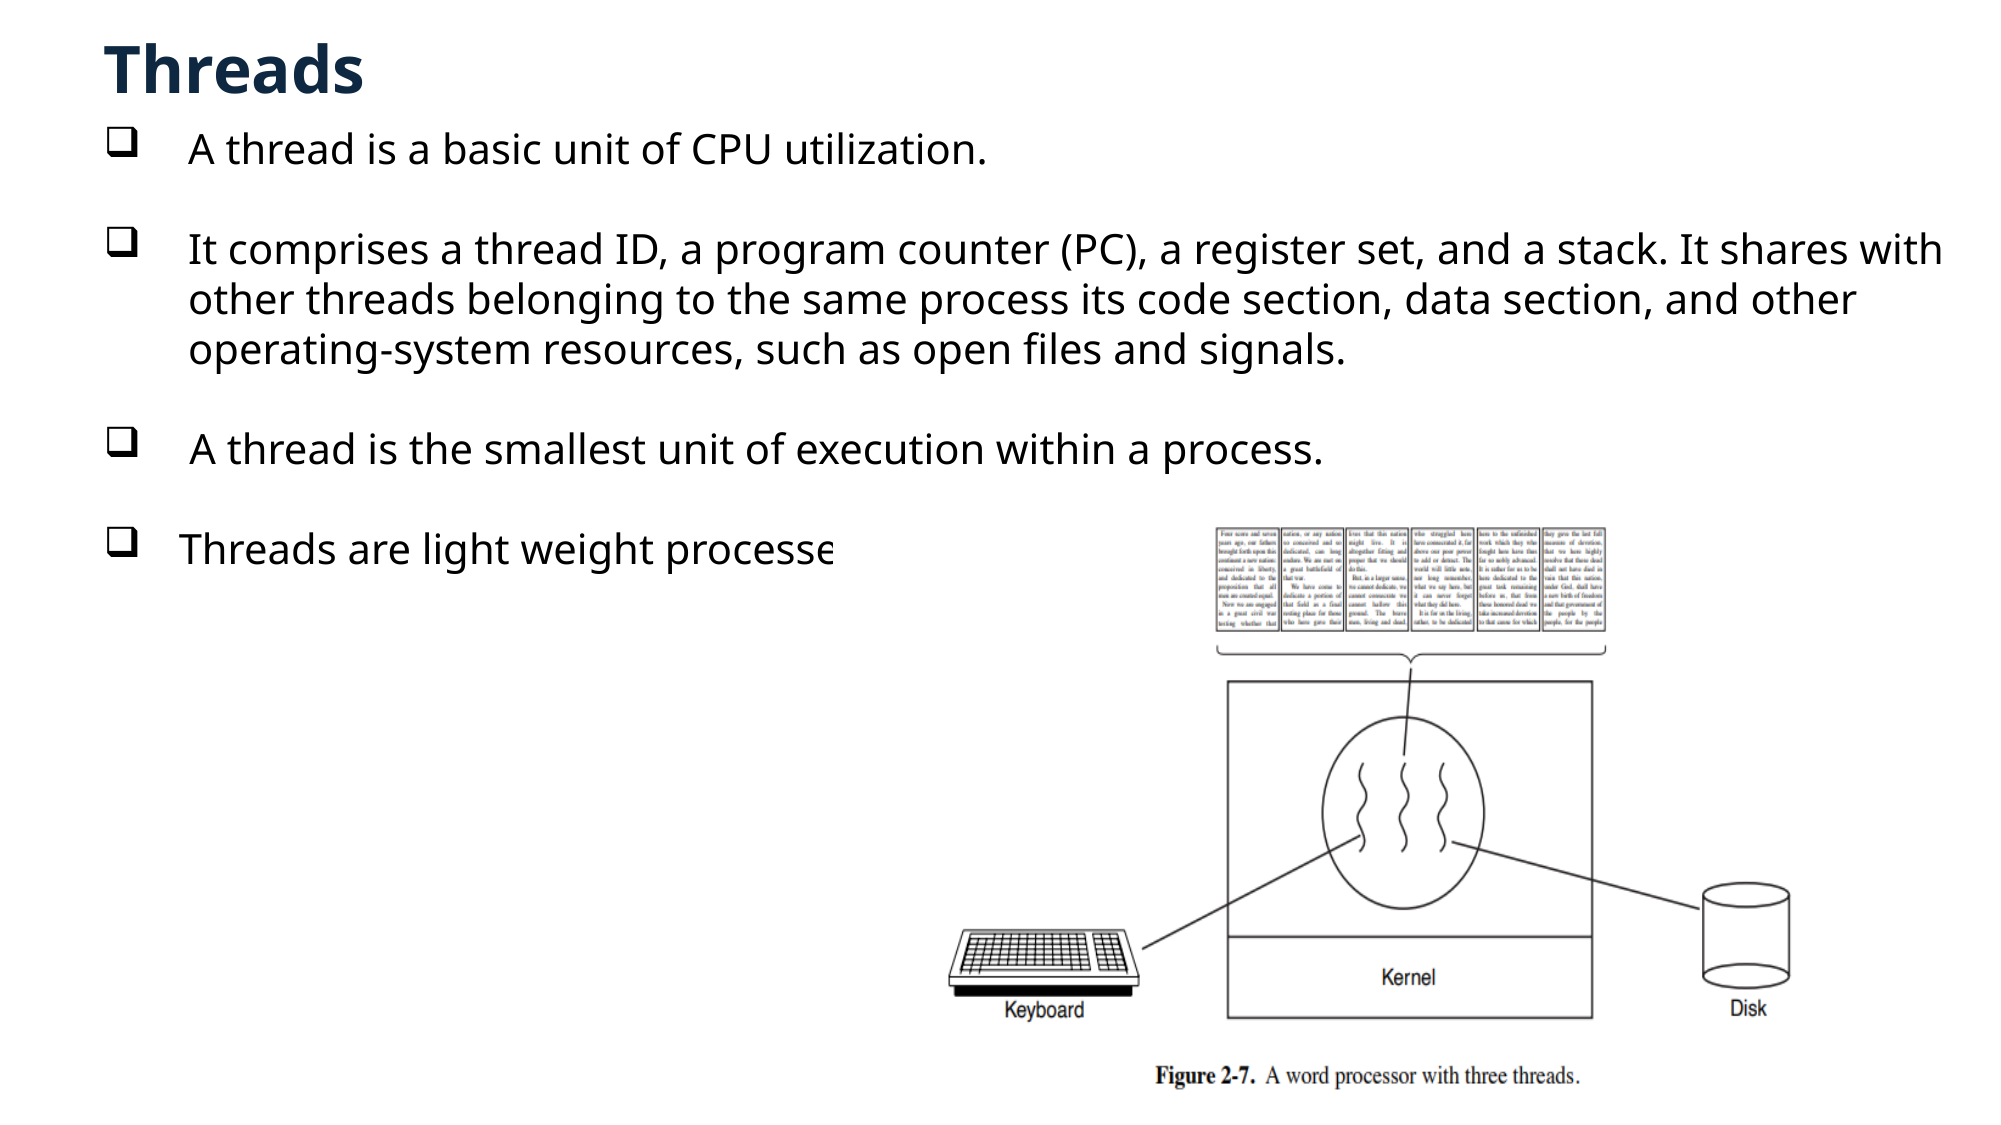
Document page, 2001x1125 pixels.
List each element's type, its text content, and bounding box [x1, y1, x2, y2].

text_box Threads [88, 20, 1439, 115]
picture [832, 501, 1936, 1125]
text_box A thread is a basic unit of CPU utilization. It comprises a thread ID, a program counter (PC), a register set, and a stack. It shares with other threads belonging to the same process its code section, data section, and other operating-system resources, such as open files and signals. A thread is the smallest unit of execution within a process. Threads are light weight processes. [88, 115, 2000, 696]
